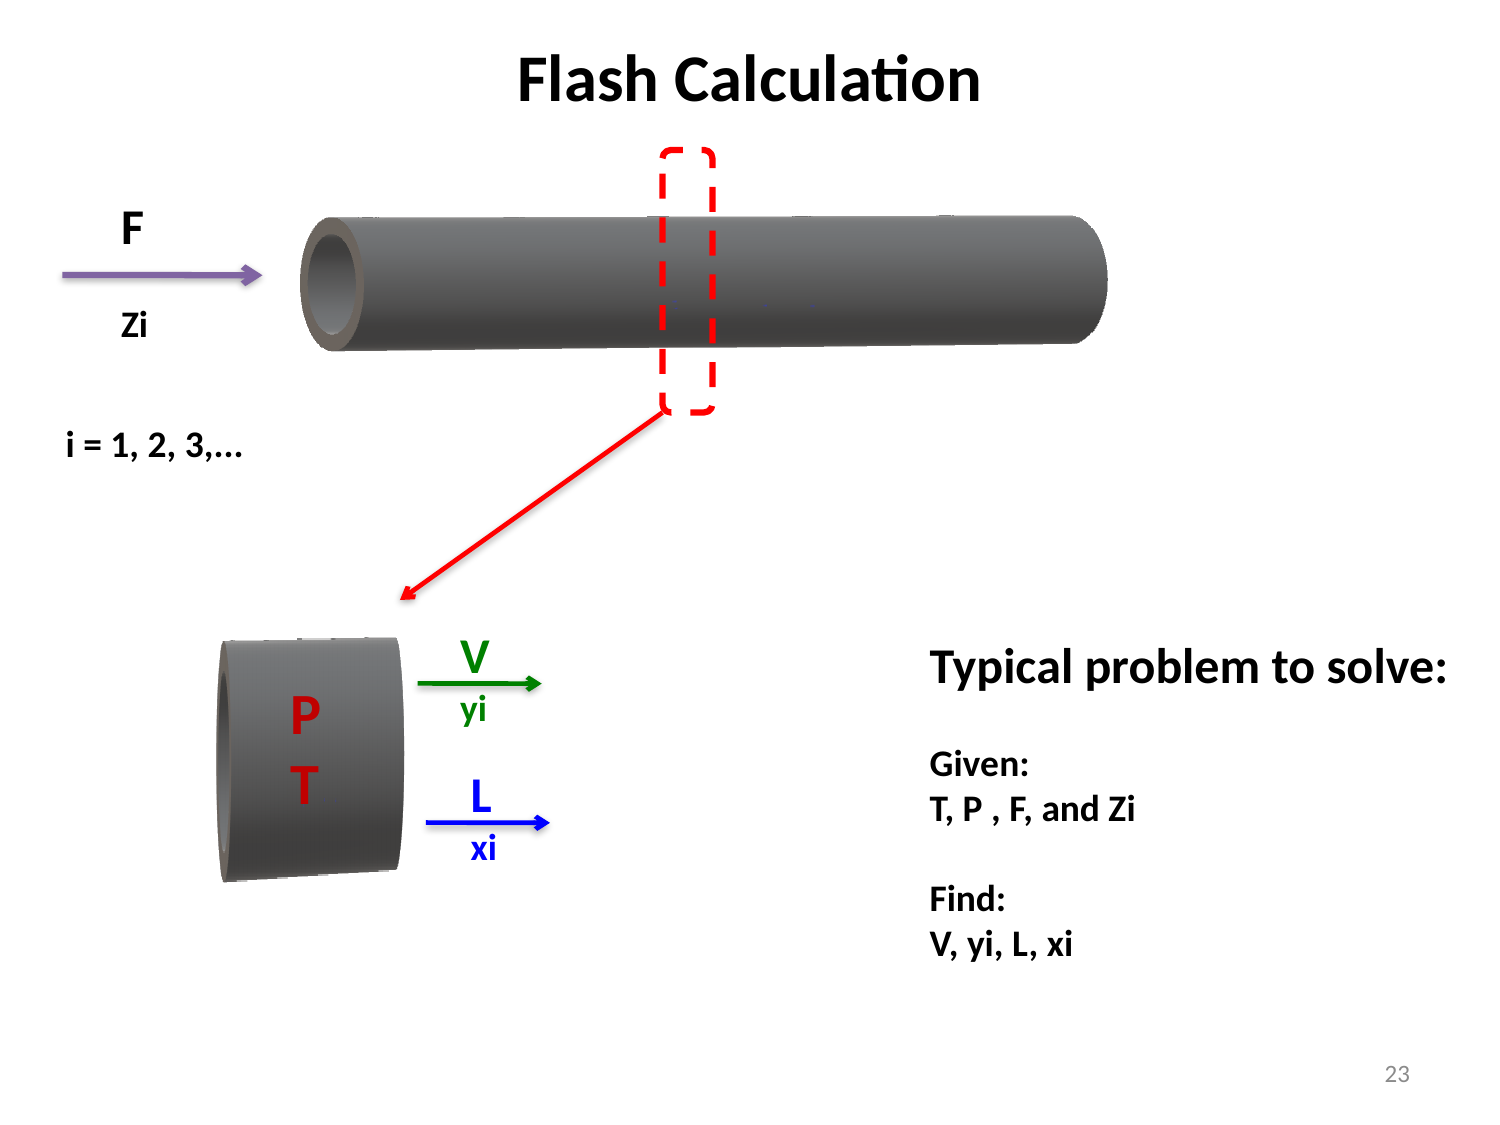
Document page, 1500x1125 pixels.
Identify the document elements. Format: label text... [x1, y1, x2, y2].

text_box i = 1, 2, 3,... [50, 412, 259, 473]
picture [212, 571, 413, 935]
title Flash Calculation [0, 0, 1500, 150]
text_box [399, 412, 663, 601]
text_box [660, 147, 715, 176]
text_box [417, 615, 542, 738]
picture [282, 177, 1147, 379]
slide_number 23 [1074, 1042, 1425, 1103]
text_box [660, 388, 715, 415]
text_box Typical problem to solve: Given: T, P , F, and Zi Find: V, yi, L, xi [914, 626, 1464, 972]
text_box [62, 187, 263, 355]
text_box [425, 755, 551, 877]
